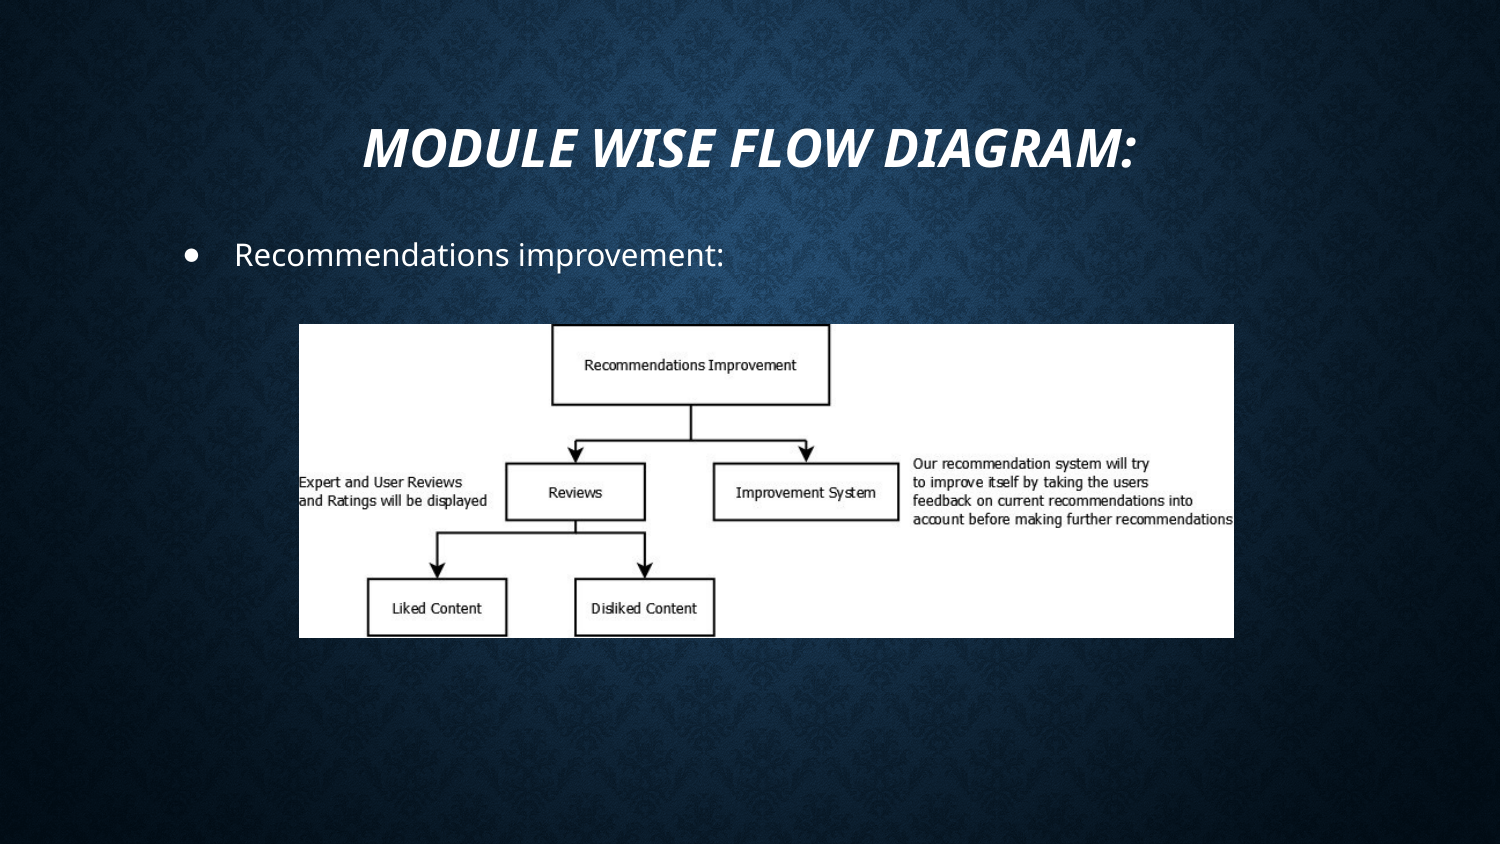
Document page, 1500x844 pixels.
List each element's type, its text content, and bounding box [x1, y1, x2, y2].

list Recommendations improvement: [144, 212, 1356, 750]
title MODULE WISE FLOW DIAGRAM: [116, 106, 1383, 185]
picture [0, 0, 1500, 844]
